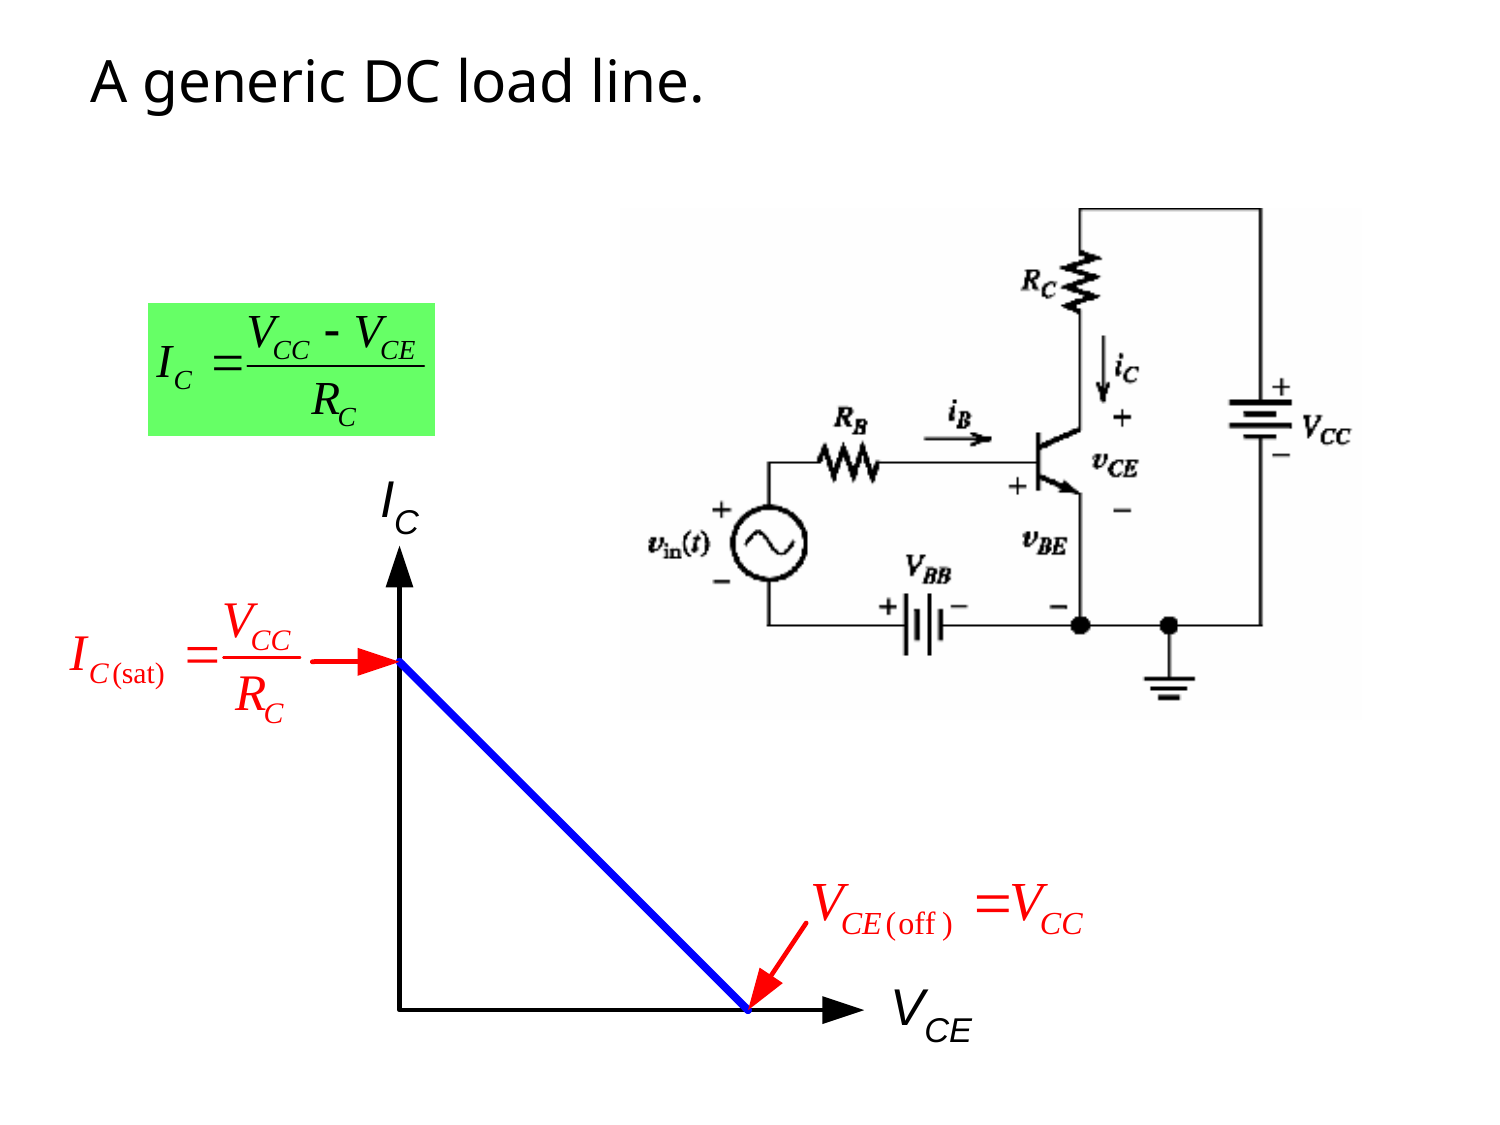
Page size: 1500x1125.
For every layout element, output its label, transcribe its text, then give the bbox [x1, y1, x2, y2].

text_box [147, 302, 436, 437]
title A generic DC load line. [75, 45, 1425, 113]
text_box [52, 455, 1104, 1061]
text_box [619, 208, 1362, 720]
